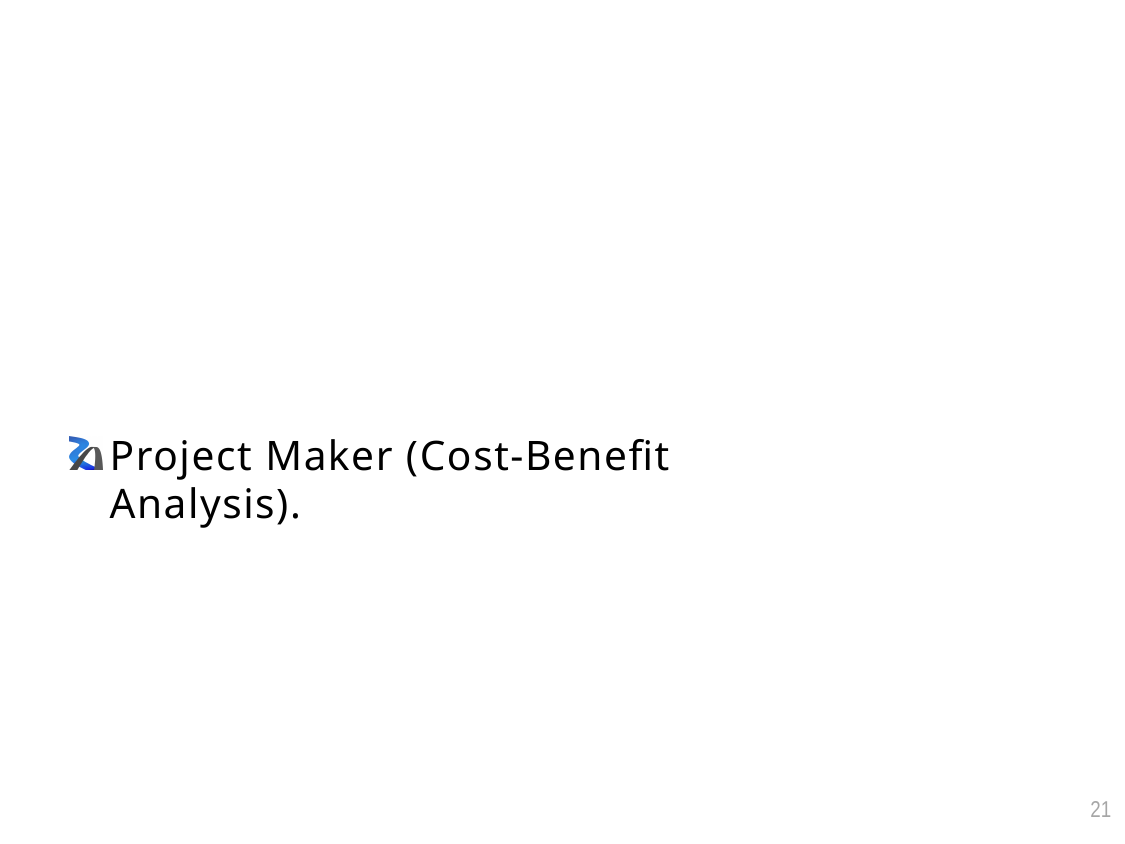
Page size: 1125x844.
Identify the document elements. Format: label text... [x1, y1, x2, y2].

picture [69, 436, 104, 471]
title Project Maker (Cost-Benefit Analysis). [94, 422, 888, 521]
